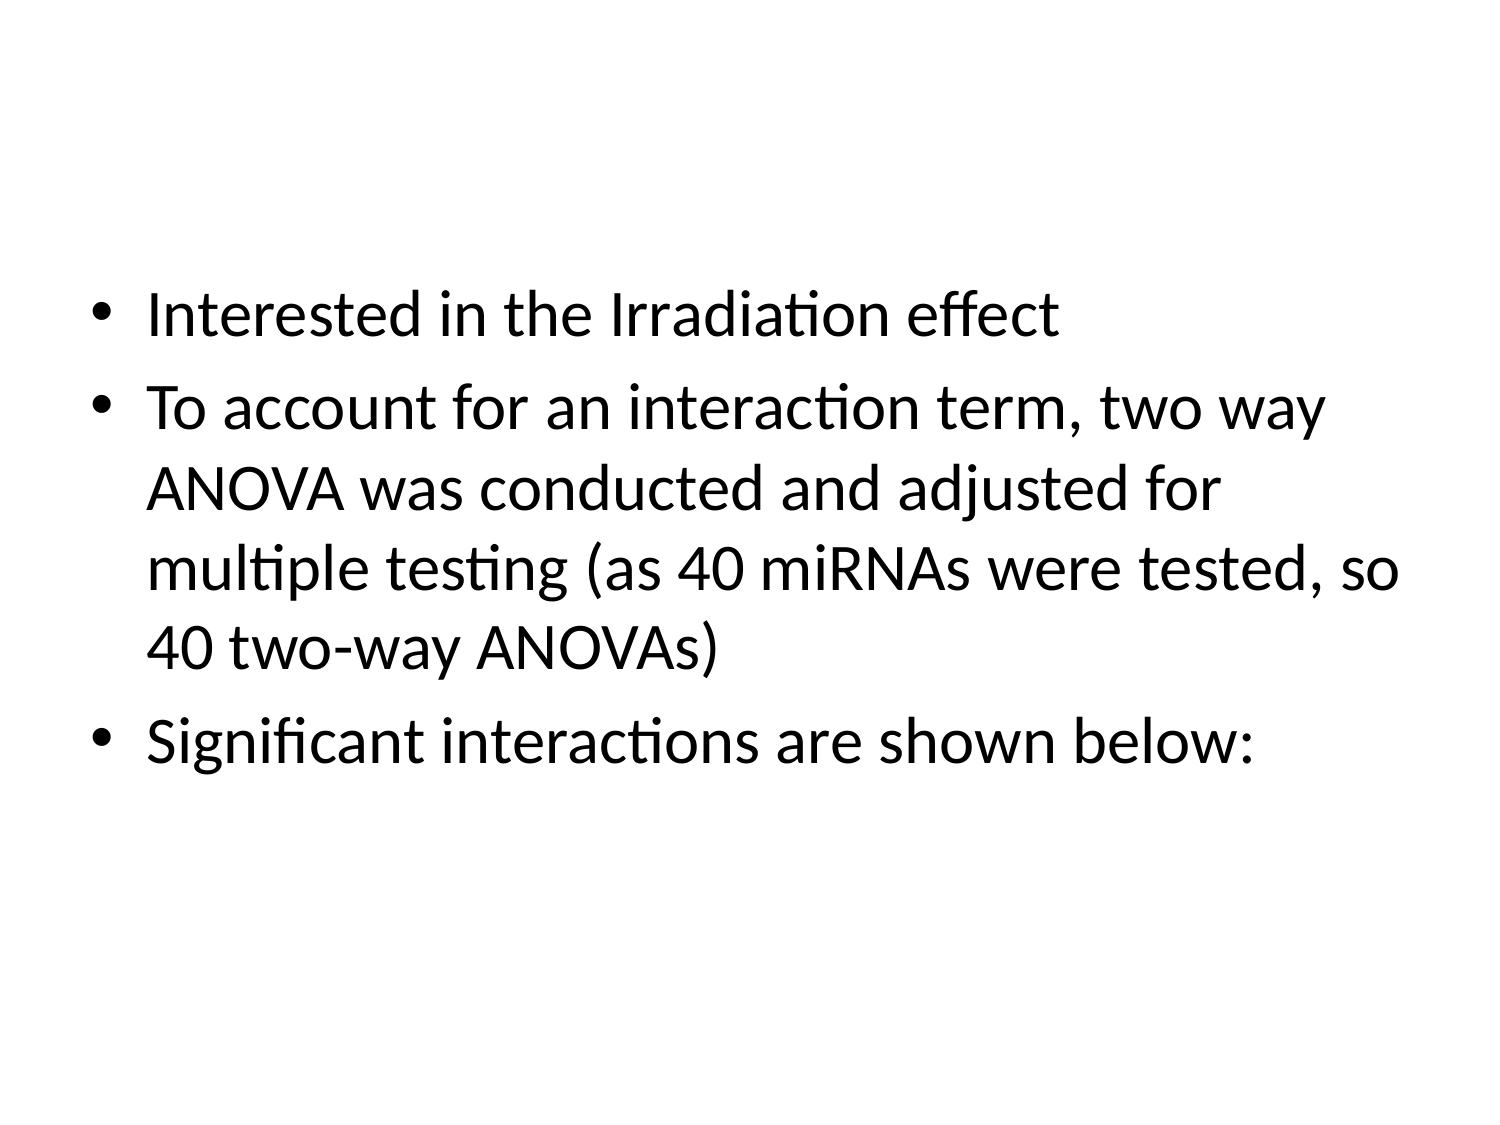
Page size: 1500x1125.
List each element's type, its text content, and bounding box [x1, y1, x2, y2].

list Interested in the Irradiation effect To account for an interaction term, two way ANOVA was conducted and adjusted for multiple testing (as 40 miRNAs were tested, so 40 two-way ANOVAs) Significant interactions are shown below: [75, 262, 1425, 1005]
